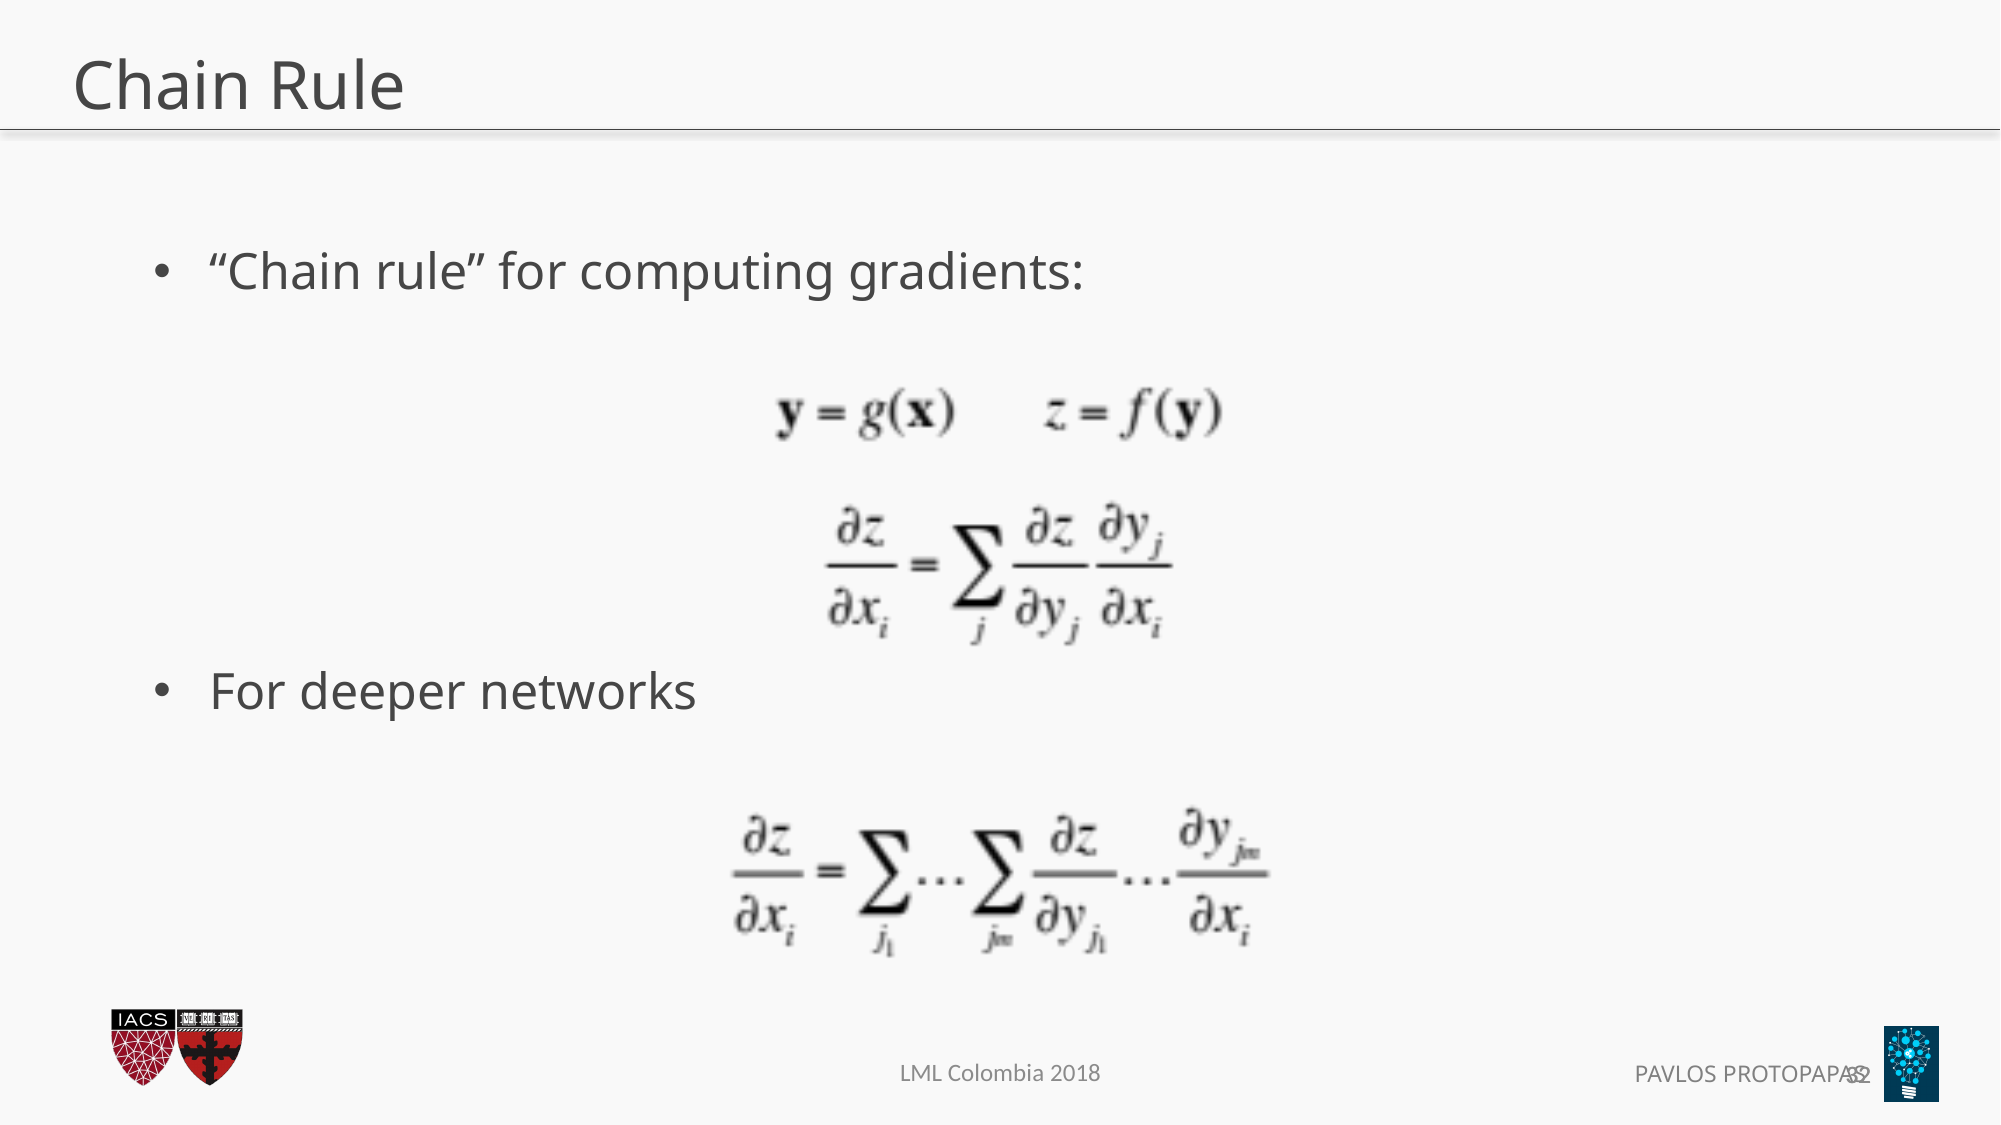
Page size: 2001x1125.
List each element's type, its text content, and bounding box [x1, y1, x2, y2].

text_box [724, 792, 1275, 962]
picture [1903, 1086, 1915, 1098]
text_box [770, 374, 1230, 650]
list “Chain rule” for computing gradients: For deeper networks [138, 232, 1833, 579]
slide_number 32 [1419, 1043, 1886, 1104]
title Chain Rule [57, 35, 1943, 162]
picture [1905, 1049, 1913, 1058]
picture [109, 1009, 243, 1086]
